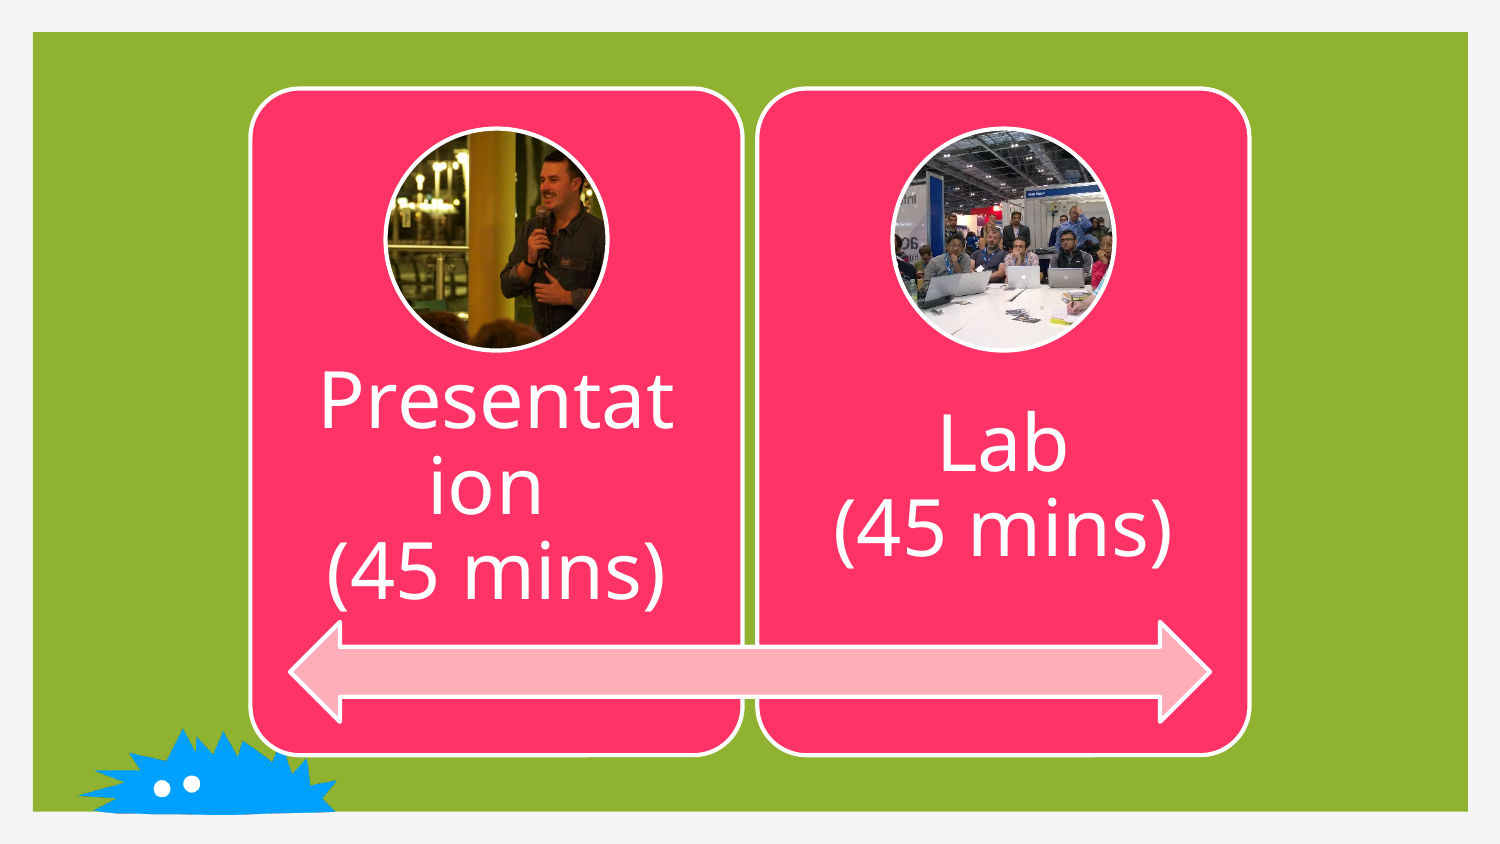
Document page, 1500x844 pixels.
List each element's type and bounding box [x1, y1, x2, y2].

picture [77, 728, 337, 815]
text_box [249, 88, 1251, 756]
